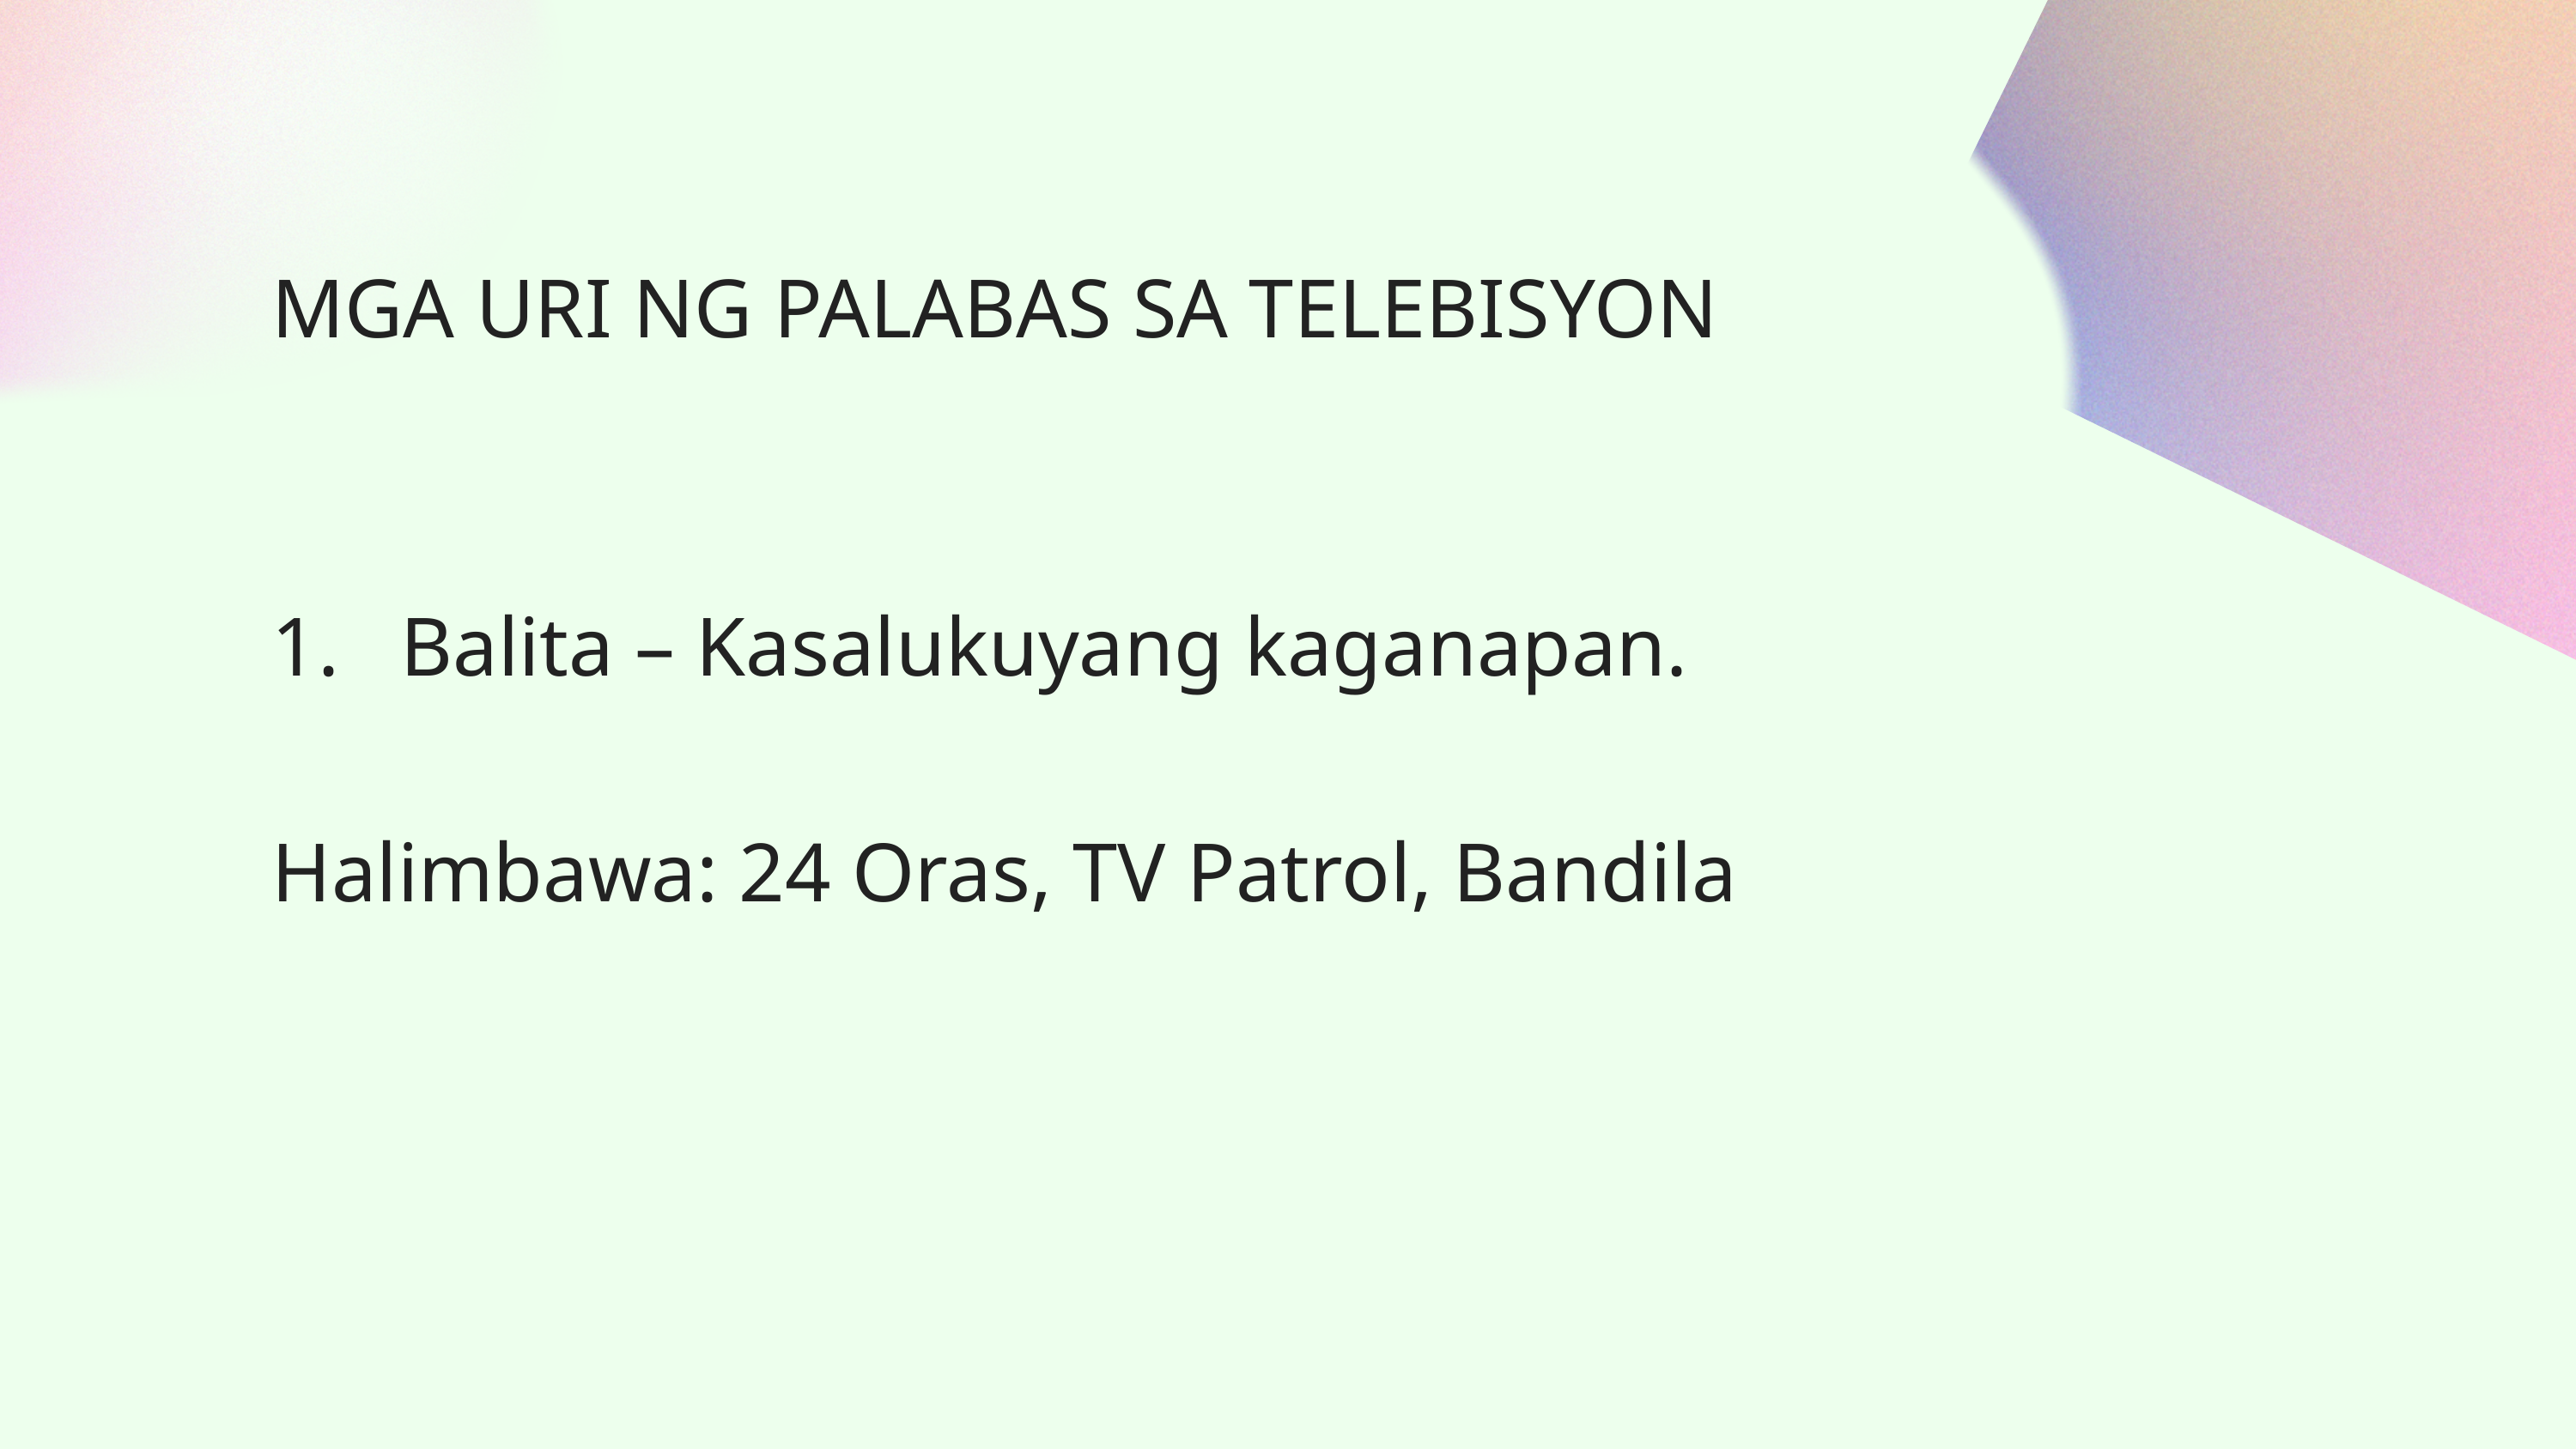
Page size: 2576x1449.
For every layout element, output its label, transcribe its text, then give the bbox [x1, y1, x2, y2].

text_box [1921, 0, 2576, 660]
text_box [0, 0, 563, 543]
text_box MGA URI NG PALABAS SA TELEBISYON 1. Balita – Kasalukuyang kaganapan. Halimbawa: 24 Oras, TV Patrol, Bandila [271, 258, 2432, 1143]
